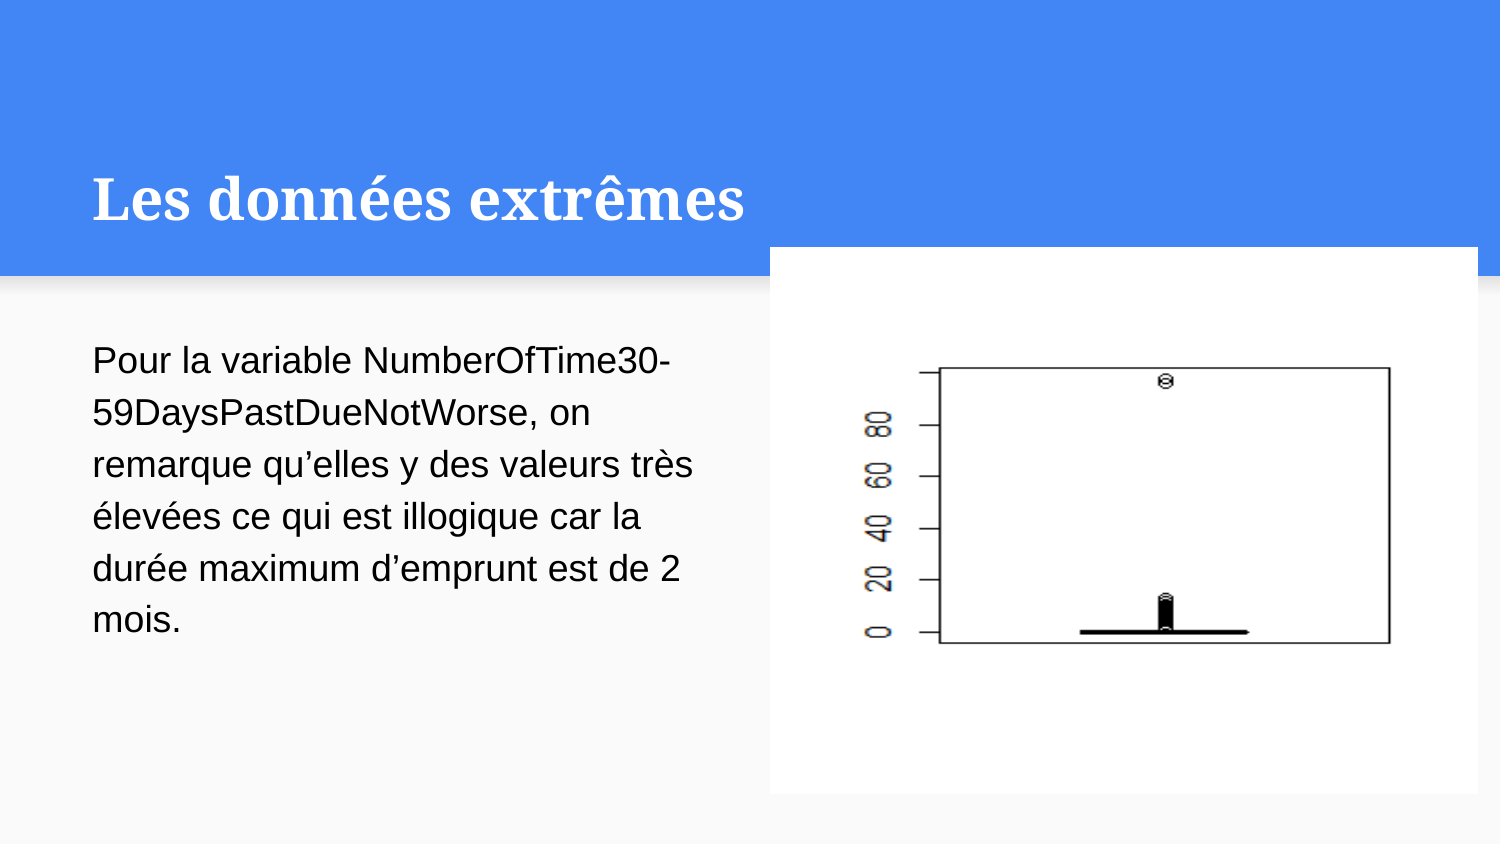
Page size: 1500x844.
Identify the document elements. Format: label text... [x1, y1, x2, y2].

list Pour la variable NumberOfTime30-59DaysPastDueNotWorse, on remarque qu’elles y des valeurs très élevées ce qui est illogique car la durée maximum d’emprunt est de 2 mois. [77, 314, 734, 760]
picture [769, 246, 1478, 794]
title Les données extrêmes [77, 121, 1427, 248]
